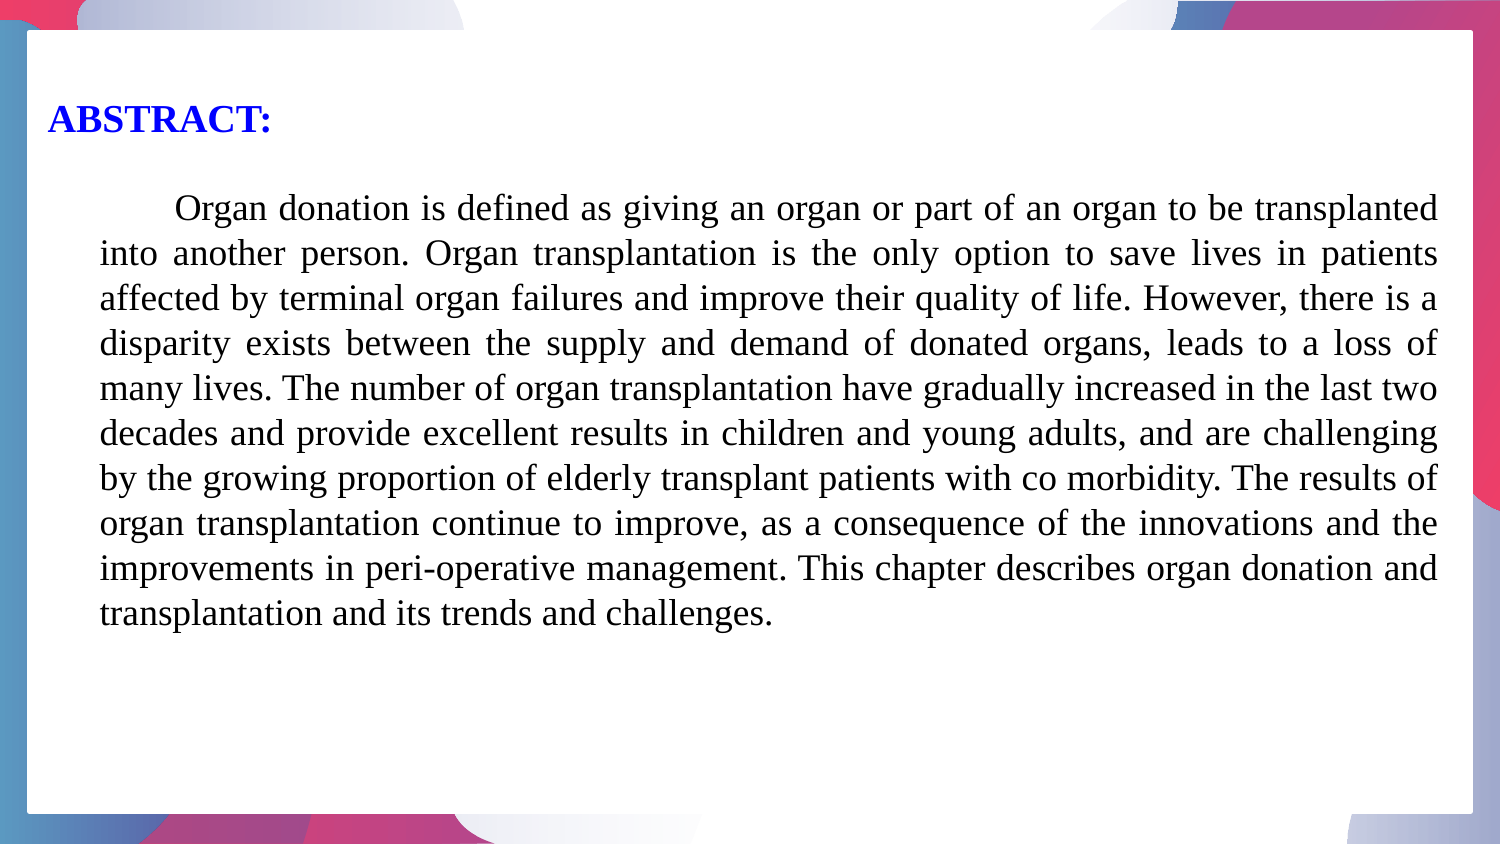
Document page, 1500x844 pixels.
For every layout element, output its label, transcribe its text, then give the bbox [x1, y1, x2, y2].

text_box ABSTRACT: Organ donation is defined as giving an organ or part of an organ to be transplanted into another person. Organ transplantation is the only option to save lives in patients affected by terminal organ failures and improve their quality of life. However, there is a disparity exists between the supply and demand of donated organs, leads to a loss of many lives. The number of organ transplantation have gradually increased in the last two decades and provide excellent results in children and young adults, and are challenging by the growing proportion of elderly transplant patients with co morbidity. The results of organ transplantation continue to improve, as a consequence of the innovations and the improvements in peri-operative management. This chapter describes organ donation and transplantation and its trends and challenges. [32, 35, 1468, 809]
